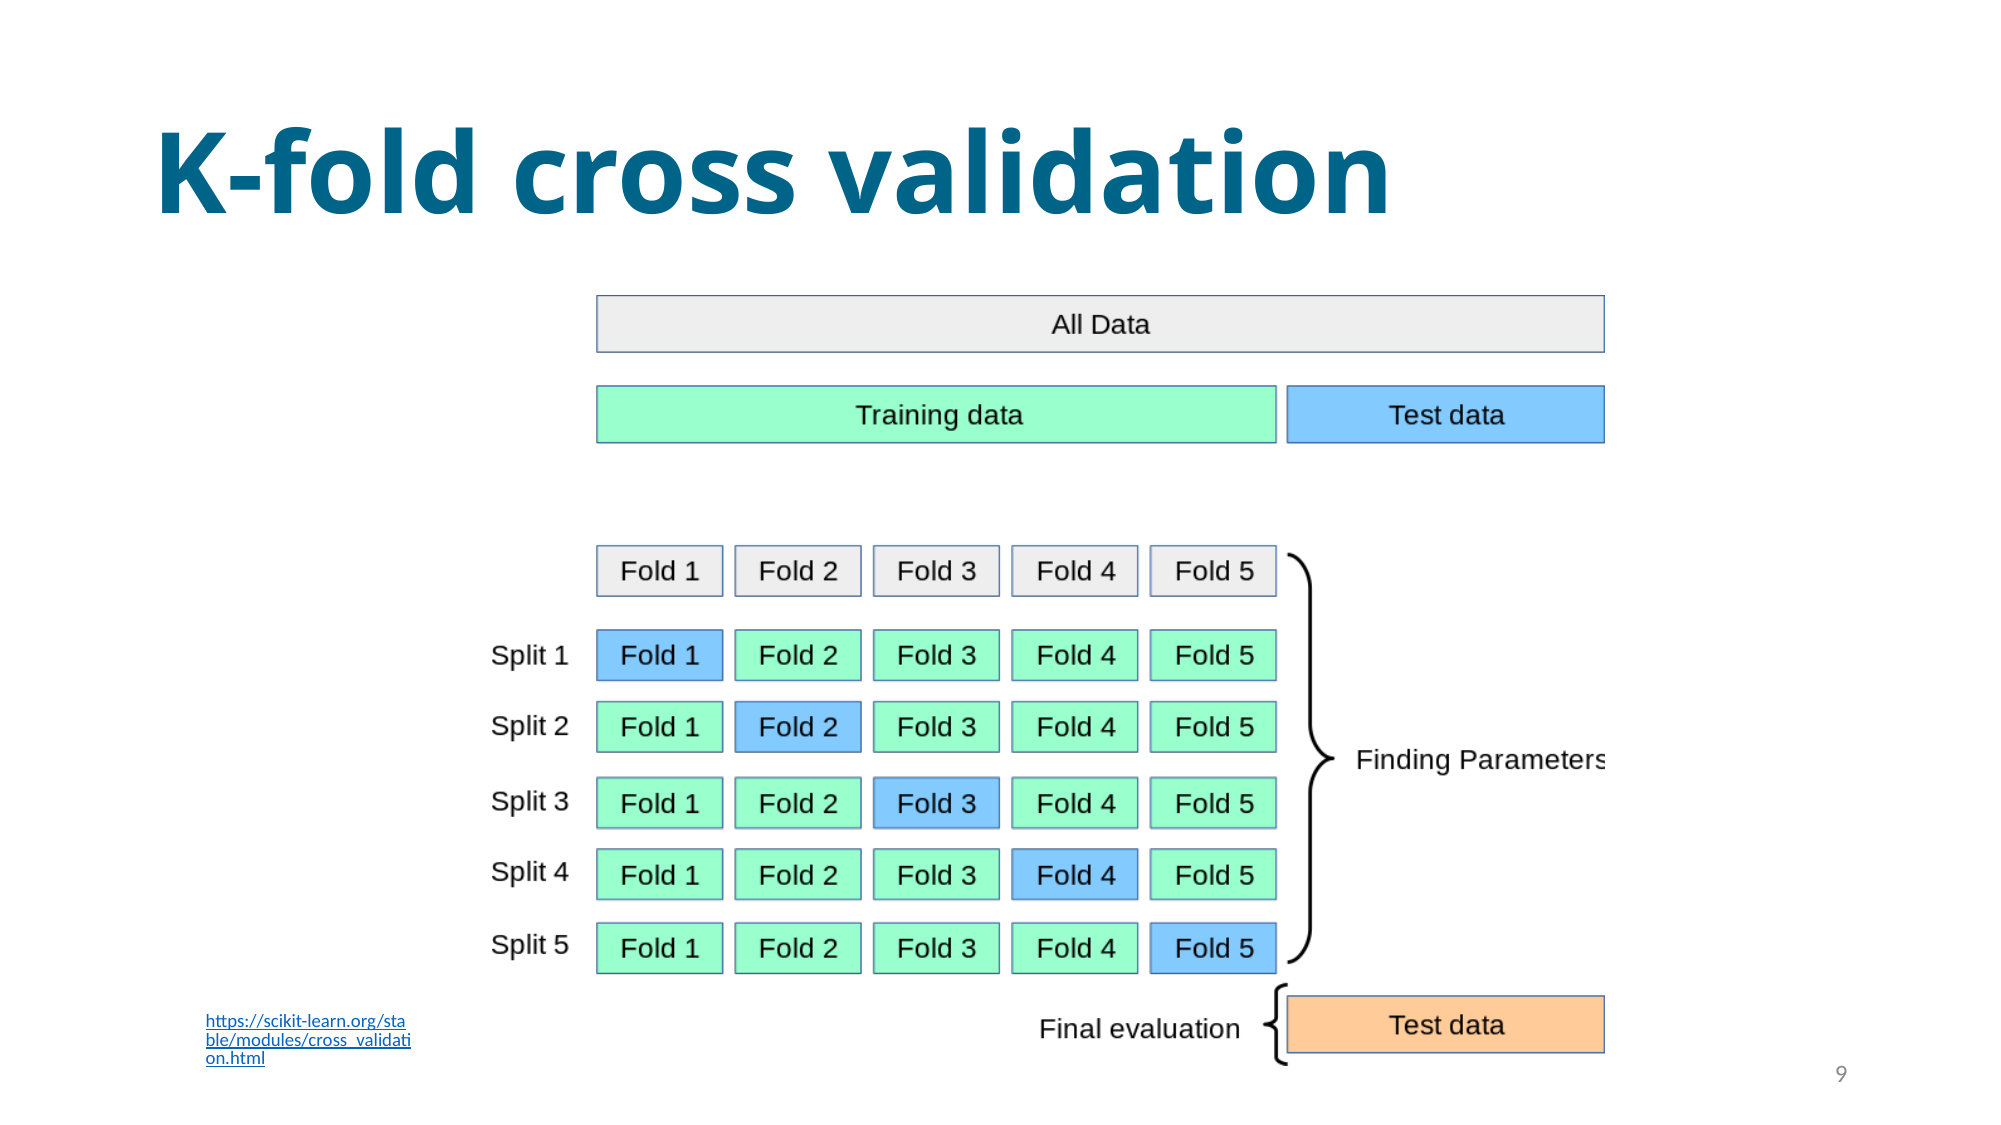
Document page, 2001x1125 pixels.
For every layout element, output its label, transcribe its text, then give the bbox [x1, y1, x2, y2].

text_box https://scikit-learn.org/stable/modules/cross_validation.html [190, 1001, 430, 1039]
picture [492, 295, 1605, 1066]
title K-fold cross validation [137, 59, 1863, 278]
slide_number 9 [1412, 1042, 1863, 1103]
